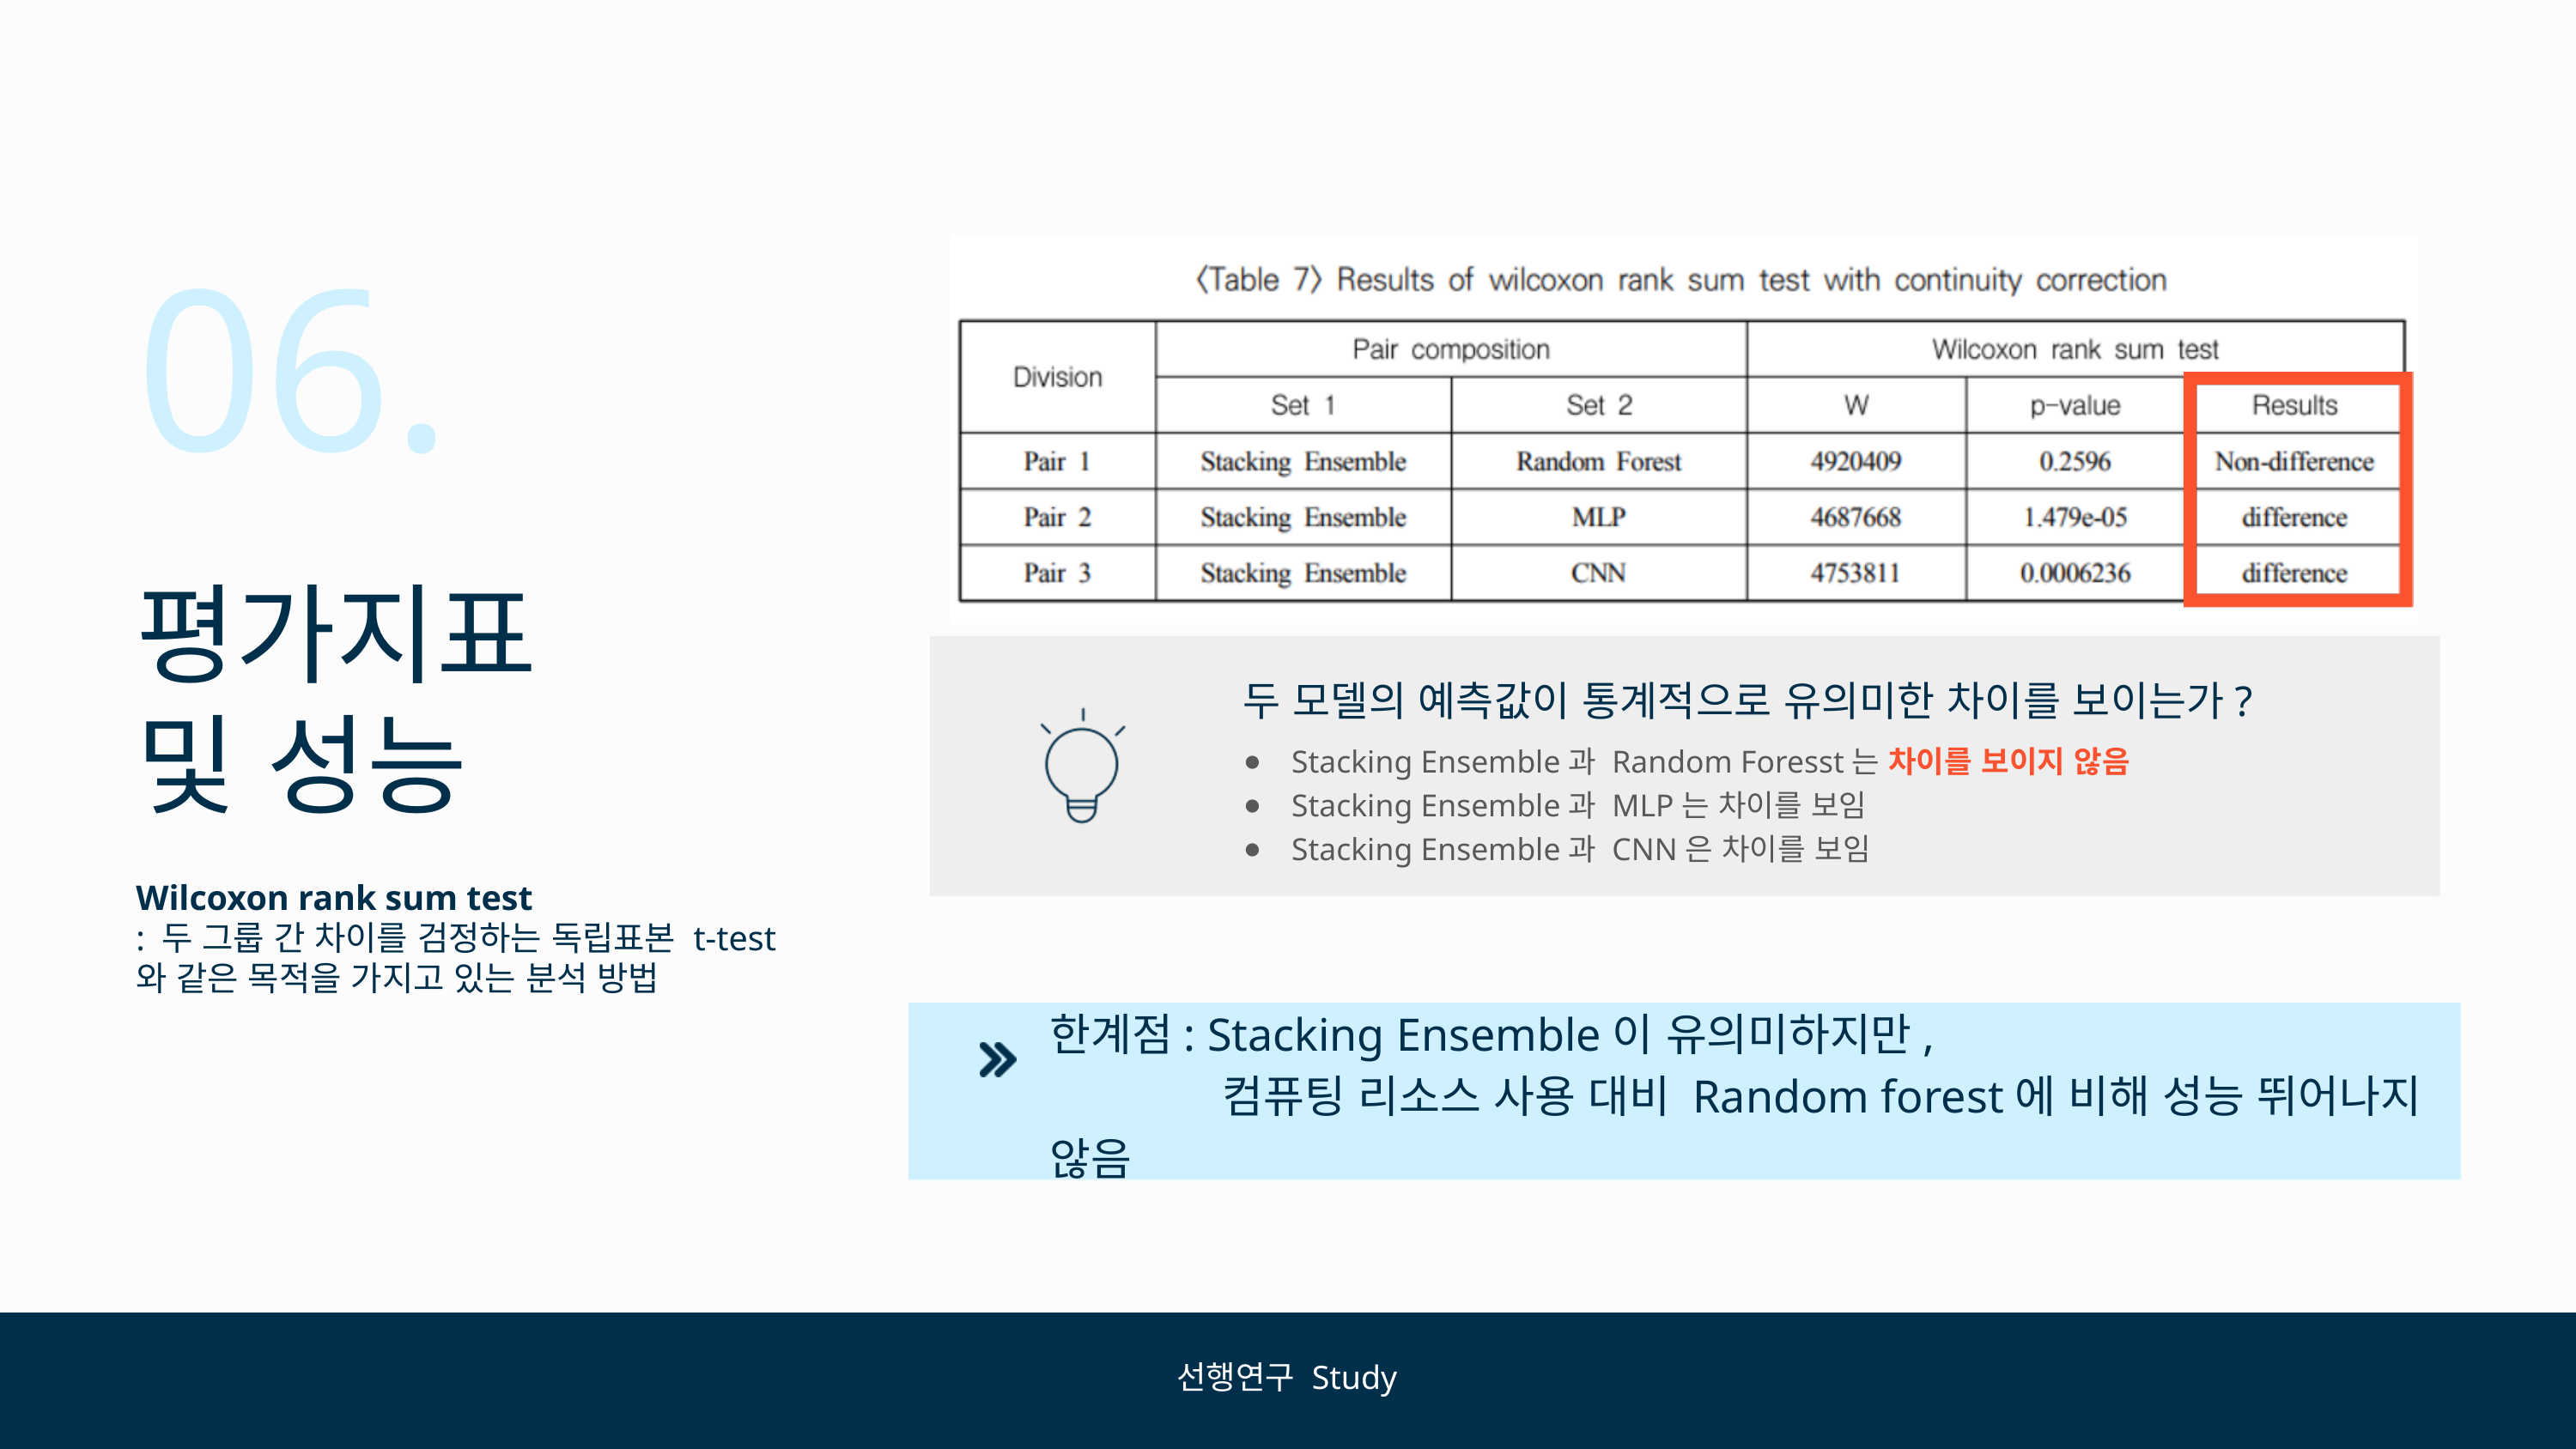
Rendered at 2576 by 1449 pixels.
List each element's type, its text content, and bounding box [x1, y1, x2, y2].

text_box 평가지표 및 성능 [136, 554, 796, 840]
picture [929, 636, 2440, 896]
text_box Wilcoxon rank sum test : 두 그룹 간 차이를 검정하는 독립표본 t-test와 같은 목적을 가지고 있는 분석 방법 [136, 872, 781, 1005]
picture [0, 1312, 2576, 1449]
picture [950, 235, 2419, 625]
text_box 06. [136, 205, 543, 517]
picture [908, 1003, 2462, 1181]
